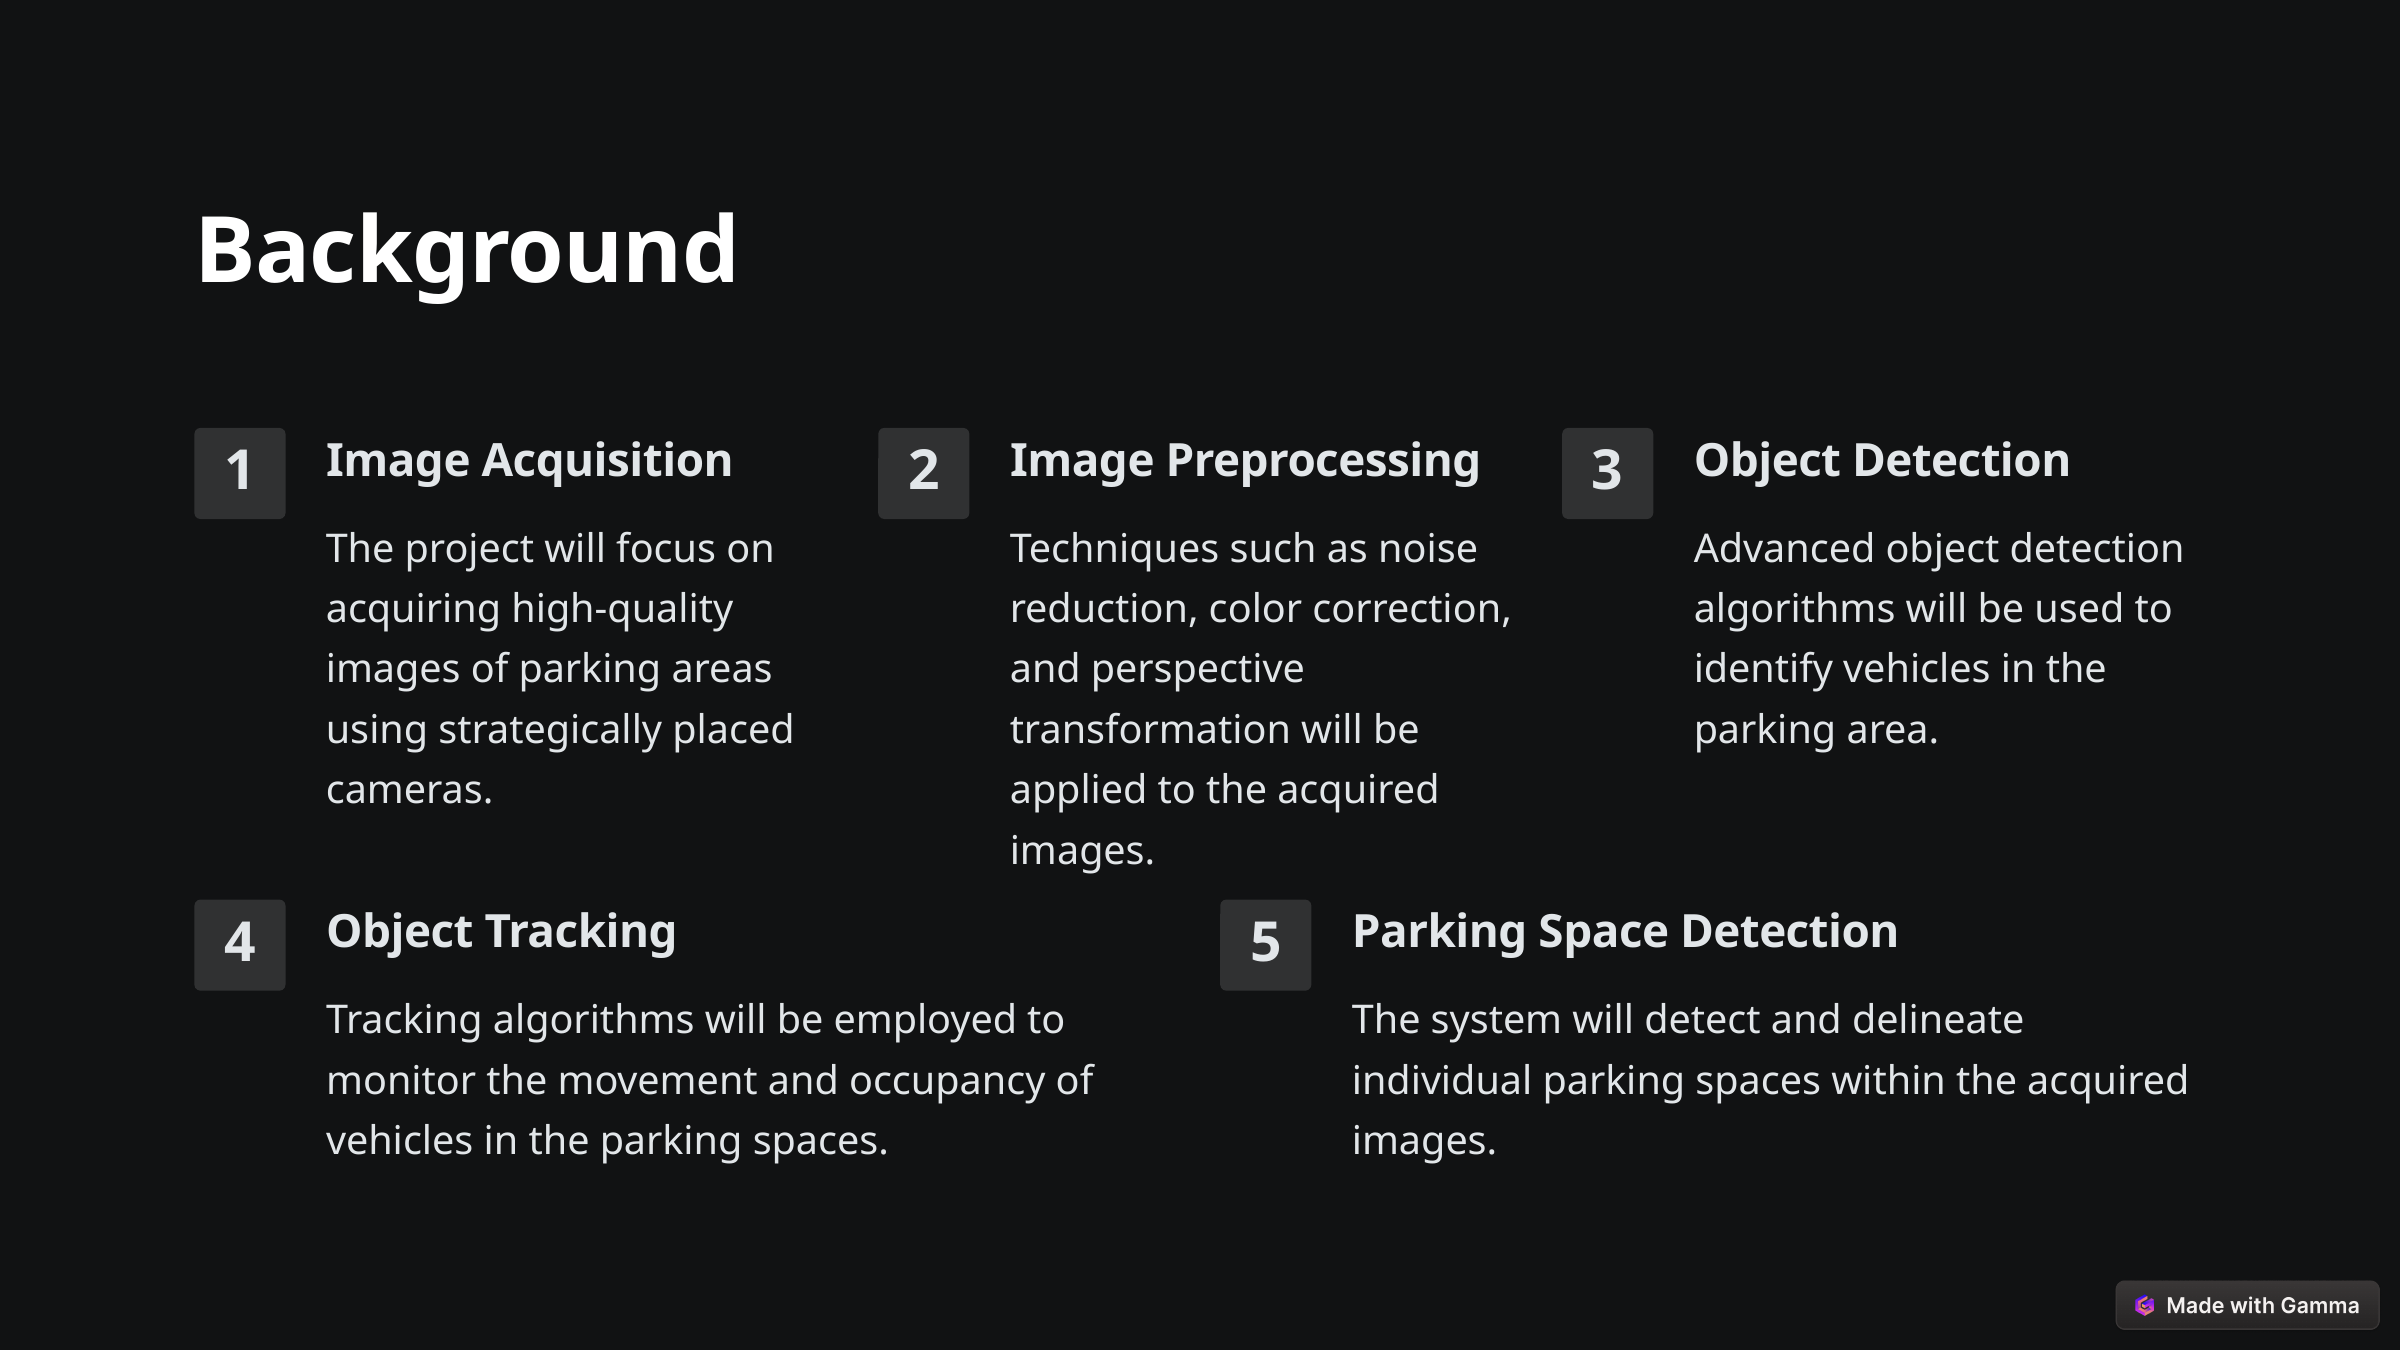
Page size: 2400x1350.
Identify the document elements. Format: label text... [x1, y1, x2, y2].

text_box The project will focus on acquiring high-quality images of parking areas using strategically placed cameras. [325, 509, 838, 753]
text_box Image Acquisition [325, 427, 787, 486]
text_box [194, 899, 286, 991]
text_box 1 [229, 445, 251, 502]
text_box [194, 427, 286, 520]
text_box [878, 427, 970, 520]
text_box Image Preprocessing [1009, 427, 1513, 486]
text_box Techniques such as noise reduction, color correction, and perspective transformation will be applied to the acquired images. [1009, 509, 1522, 814]
text_box 2 [907, 445, 940, 502]
picture [2106, 1271, 2389, 1339]
text_box The system will detect and delineate individual parking spaces within the acquired images. [1351, 981, 2206, 1103]
text_box Object Detection [1693, 427, 2154, 486]
text_box 4 [221, 917, 259, 973]
text_box Parking Space Detection [1351, 899, 1941, 957]
text_box Object Tracking [325, 899, 787, 957]
text_box 5 [1249, 917, 1282, 973]
text_box [1220, 899, 1312, 991]
text_box Background [194, 186, 1115, 302]
text_box Tracking algorithms will be employed to monitor the movement and occupancy of vehicles in the parking spaces. [325, 981, 1180, 1164]
text_box 3 [1591, 445, 1624, 502]
text_box Advanced object detection algorithms will be used to identify vehicles in the parking area. [1693, 509, 2206, 753]
text_box [1562, 427, 1654, 520]
